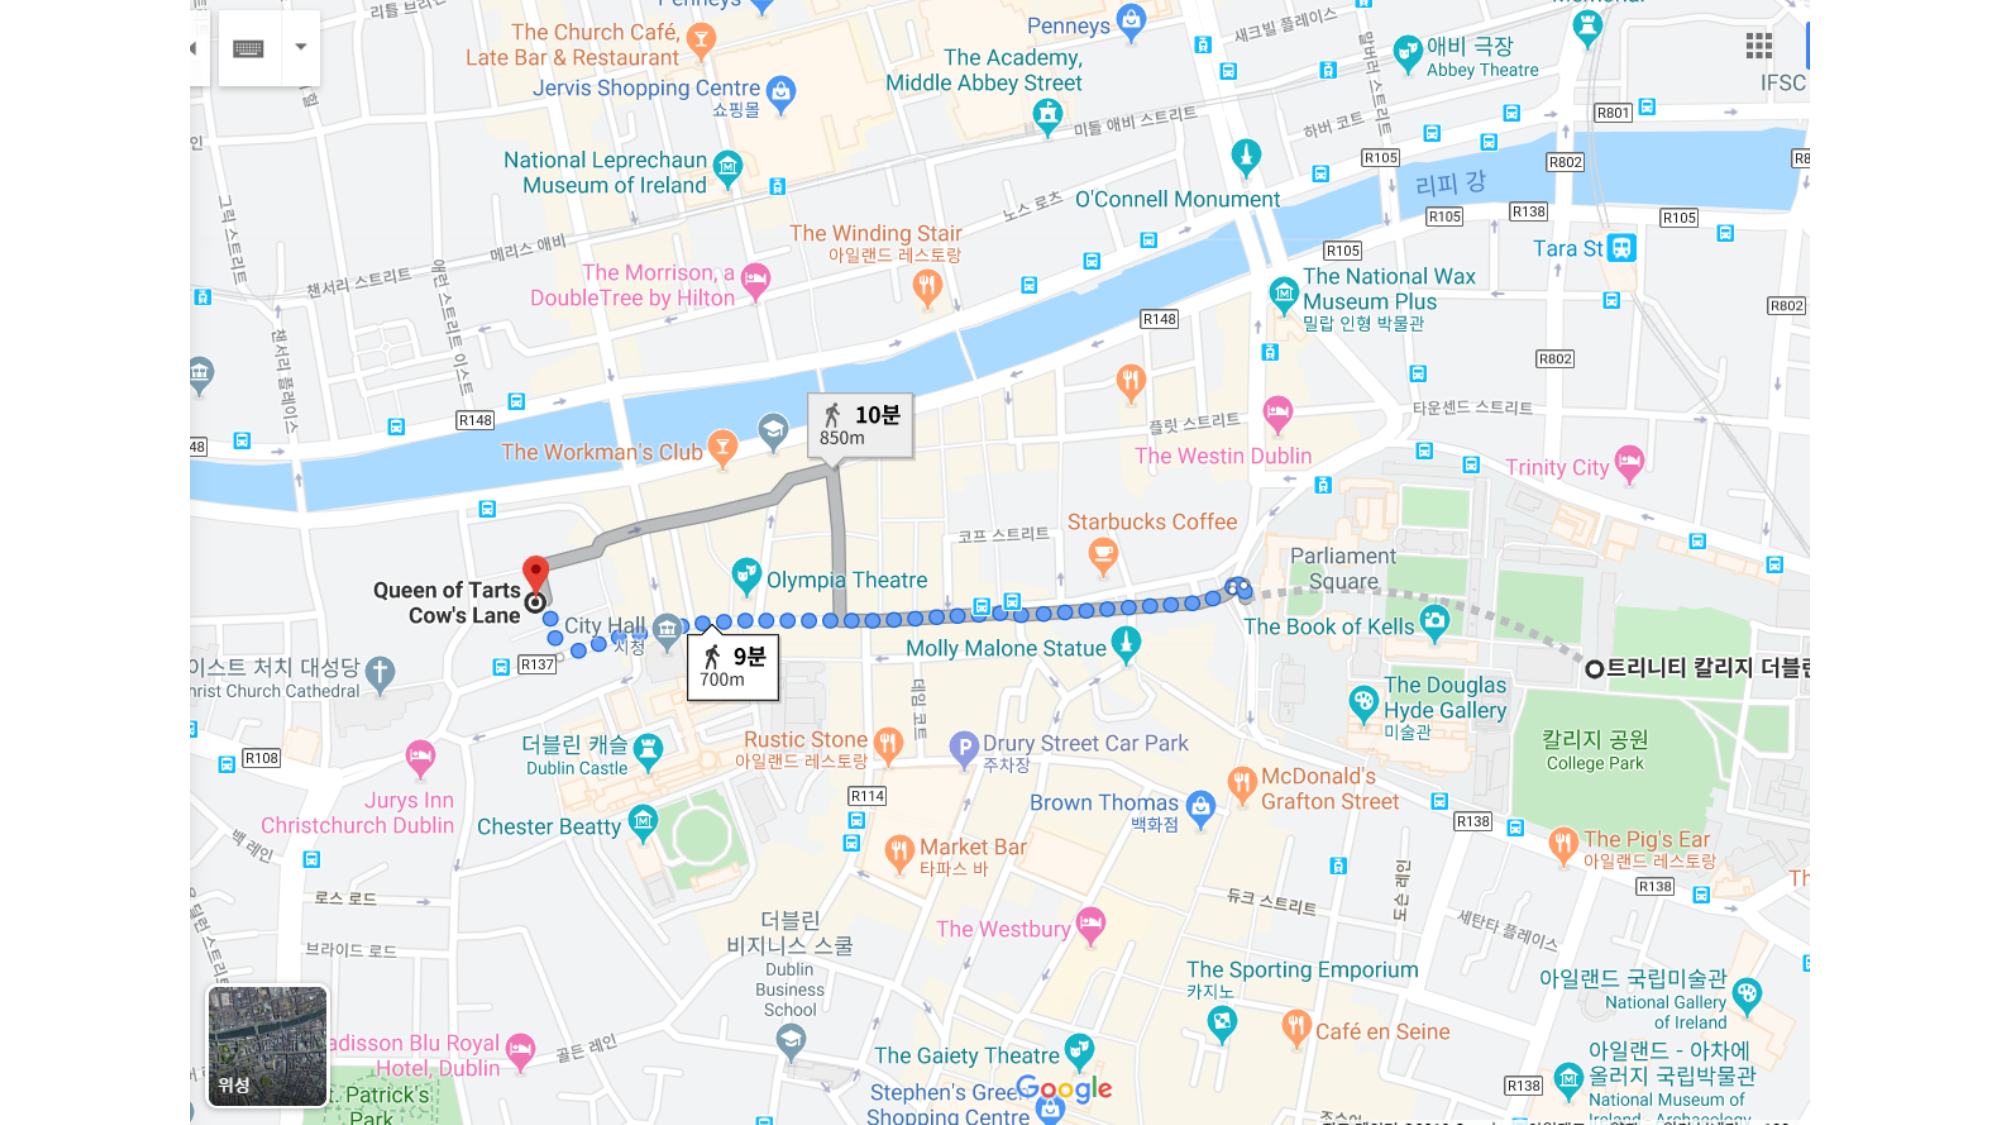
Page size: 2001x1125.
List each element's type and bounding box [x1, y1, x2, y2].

picture [190, 0, 1810, 1125]
